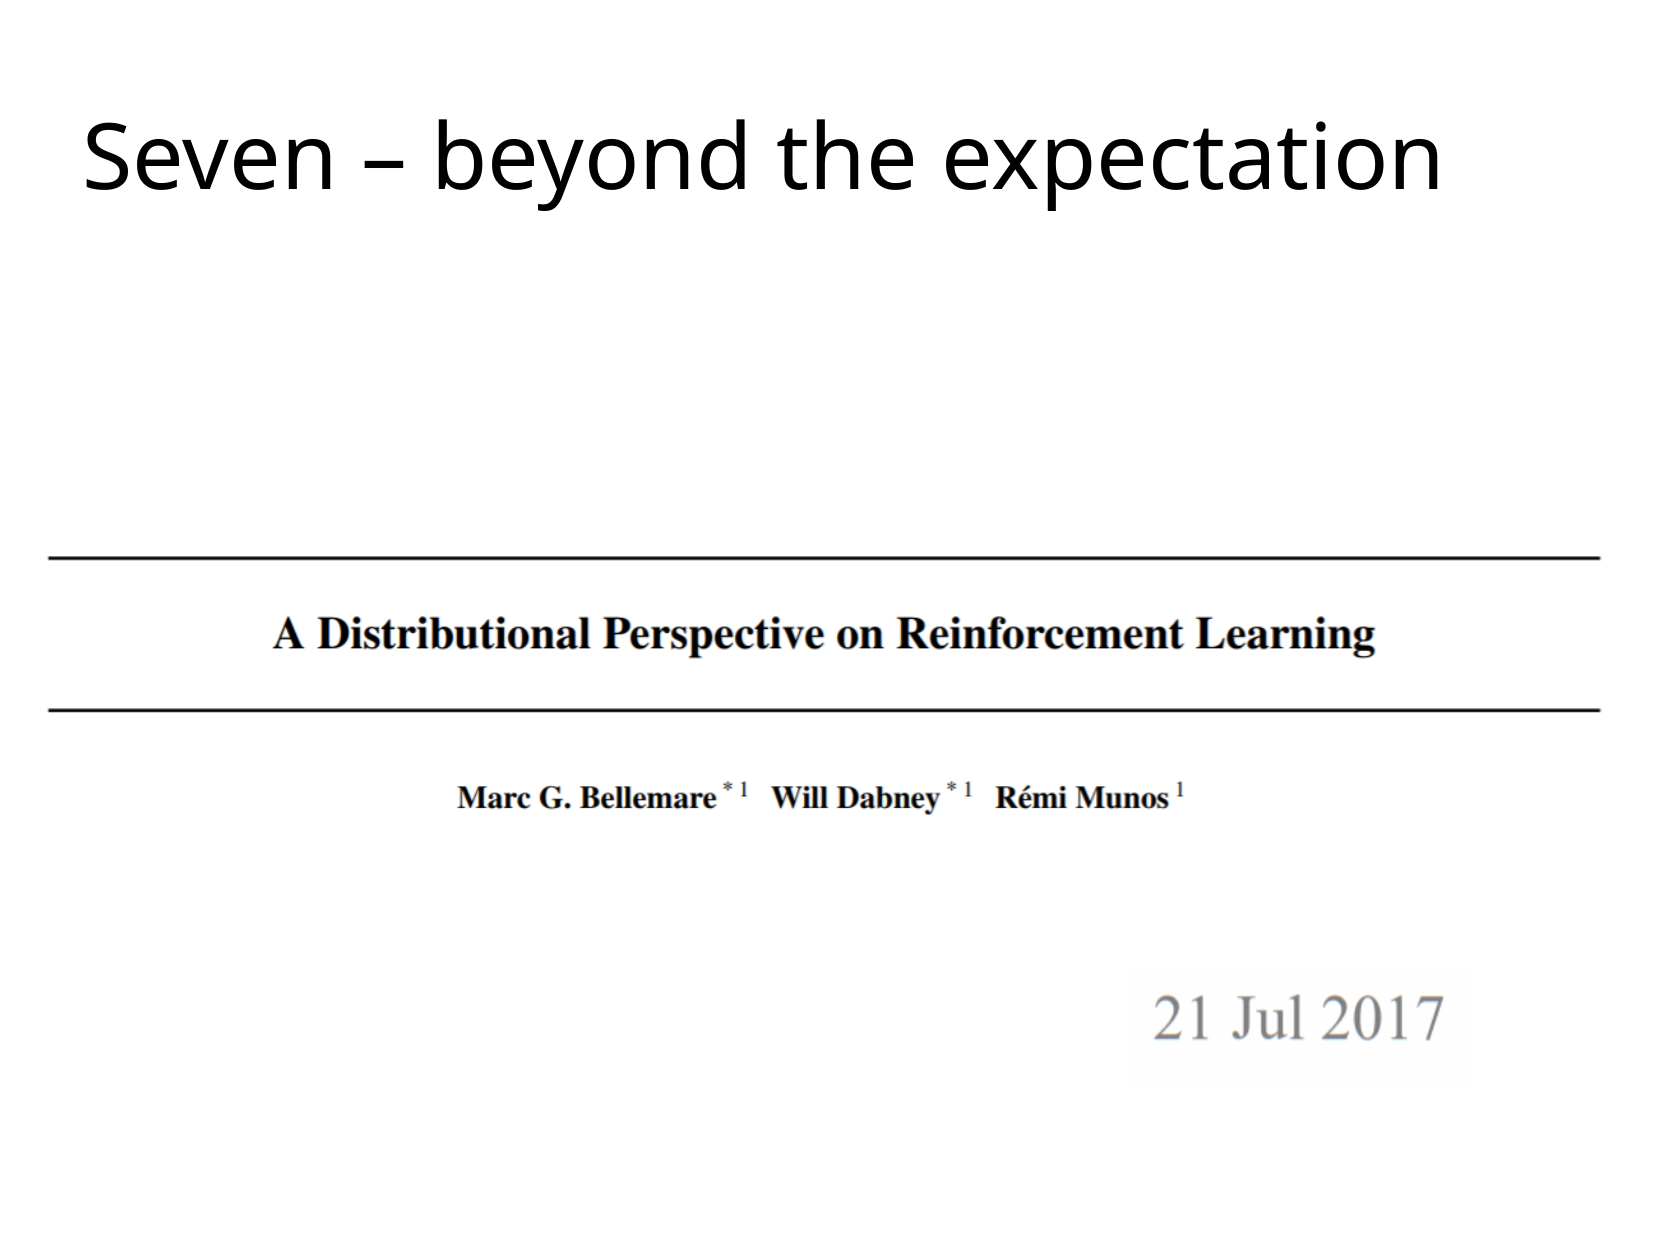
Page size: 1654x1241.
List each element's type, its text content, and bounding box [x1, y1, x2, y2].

title Seven – beyond the expectation [82, 49, 1571, 257]
picture [1127, 852, 1473, 1200]
picture [0, 485, 1654, 849]
